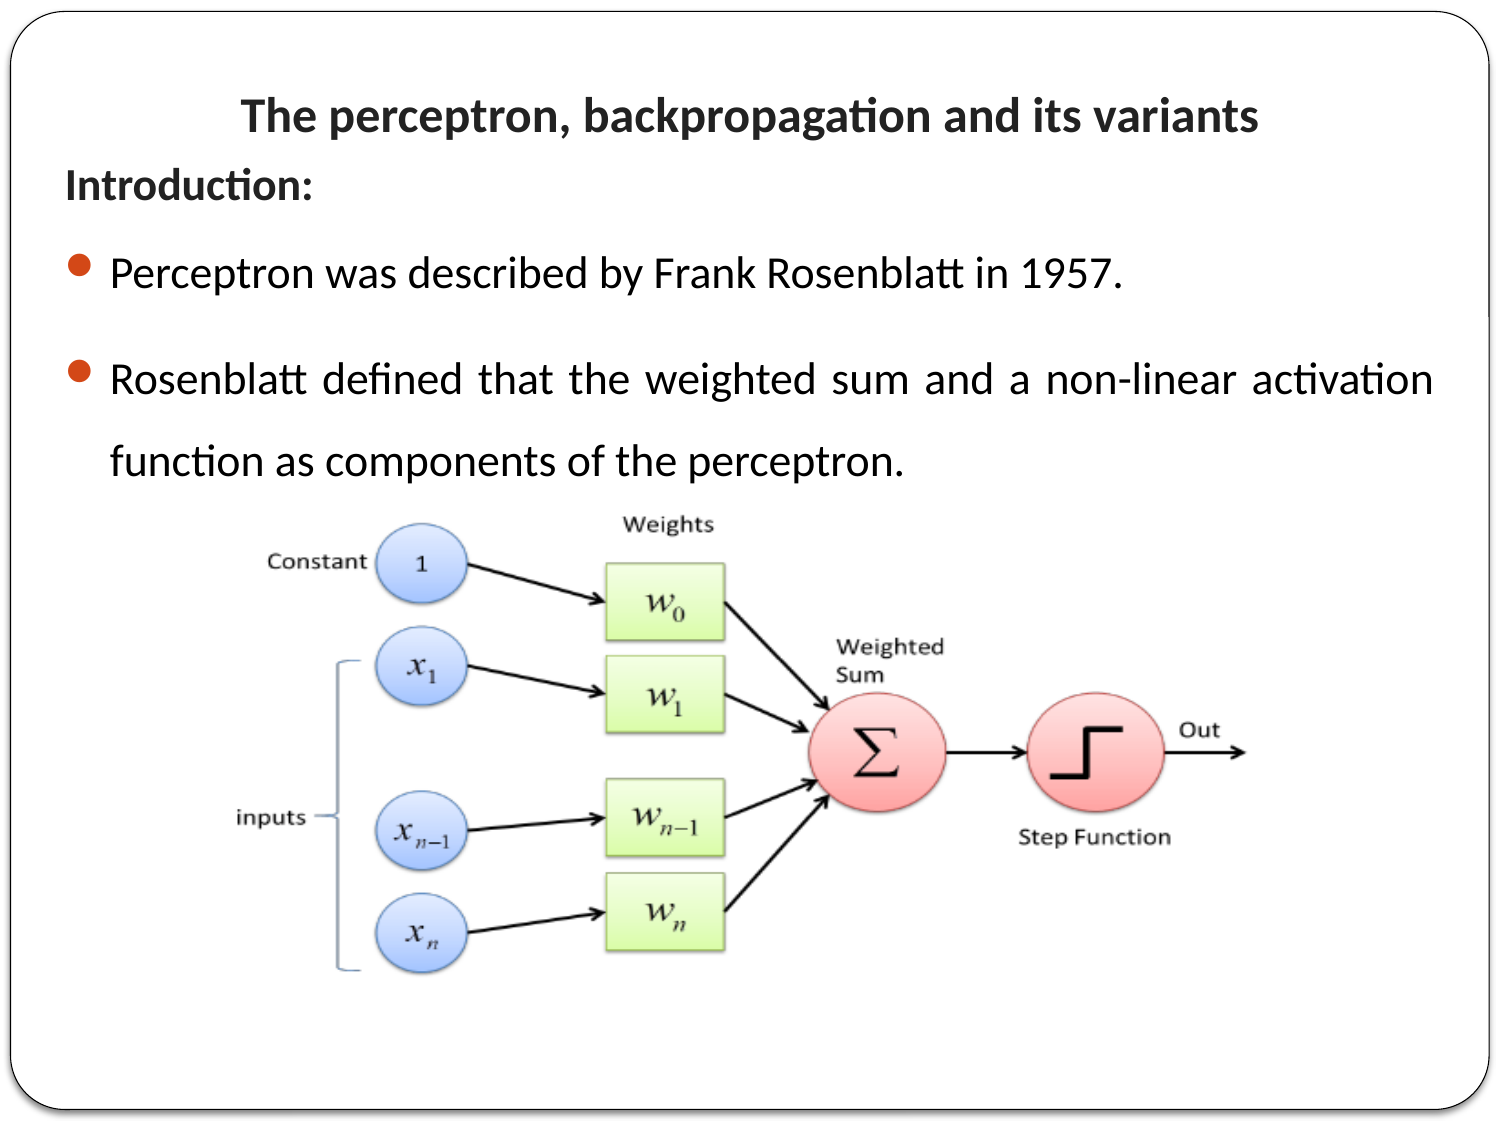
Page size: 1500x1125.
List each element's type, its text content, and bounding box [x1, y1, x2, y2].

list The perceptron, backpropagation and its variants Introduction: Perceptron was described by Frank Rosenblatt in 1957. Rosenblatt defined that the weighted sum and a non-linear activation function as components of the perceptron. [50, 75, 1450, 1100]
picture [187, 487, 1332, 1076]
